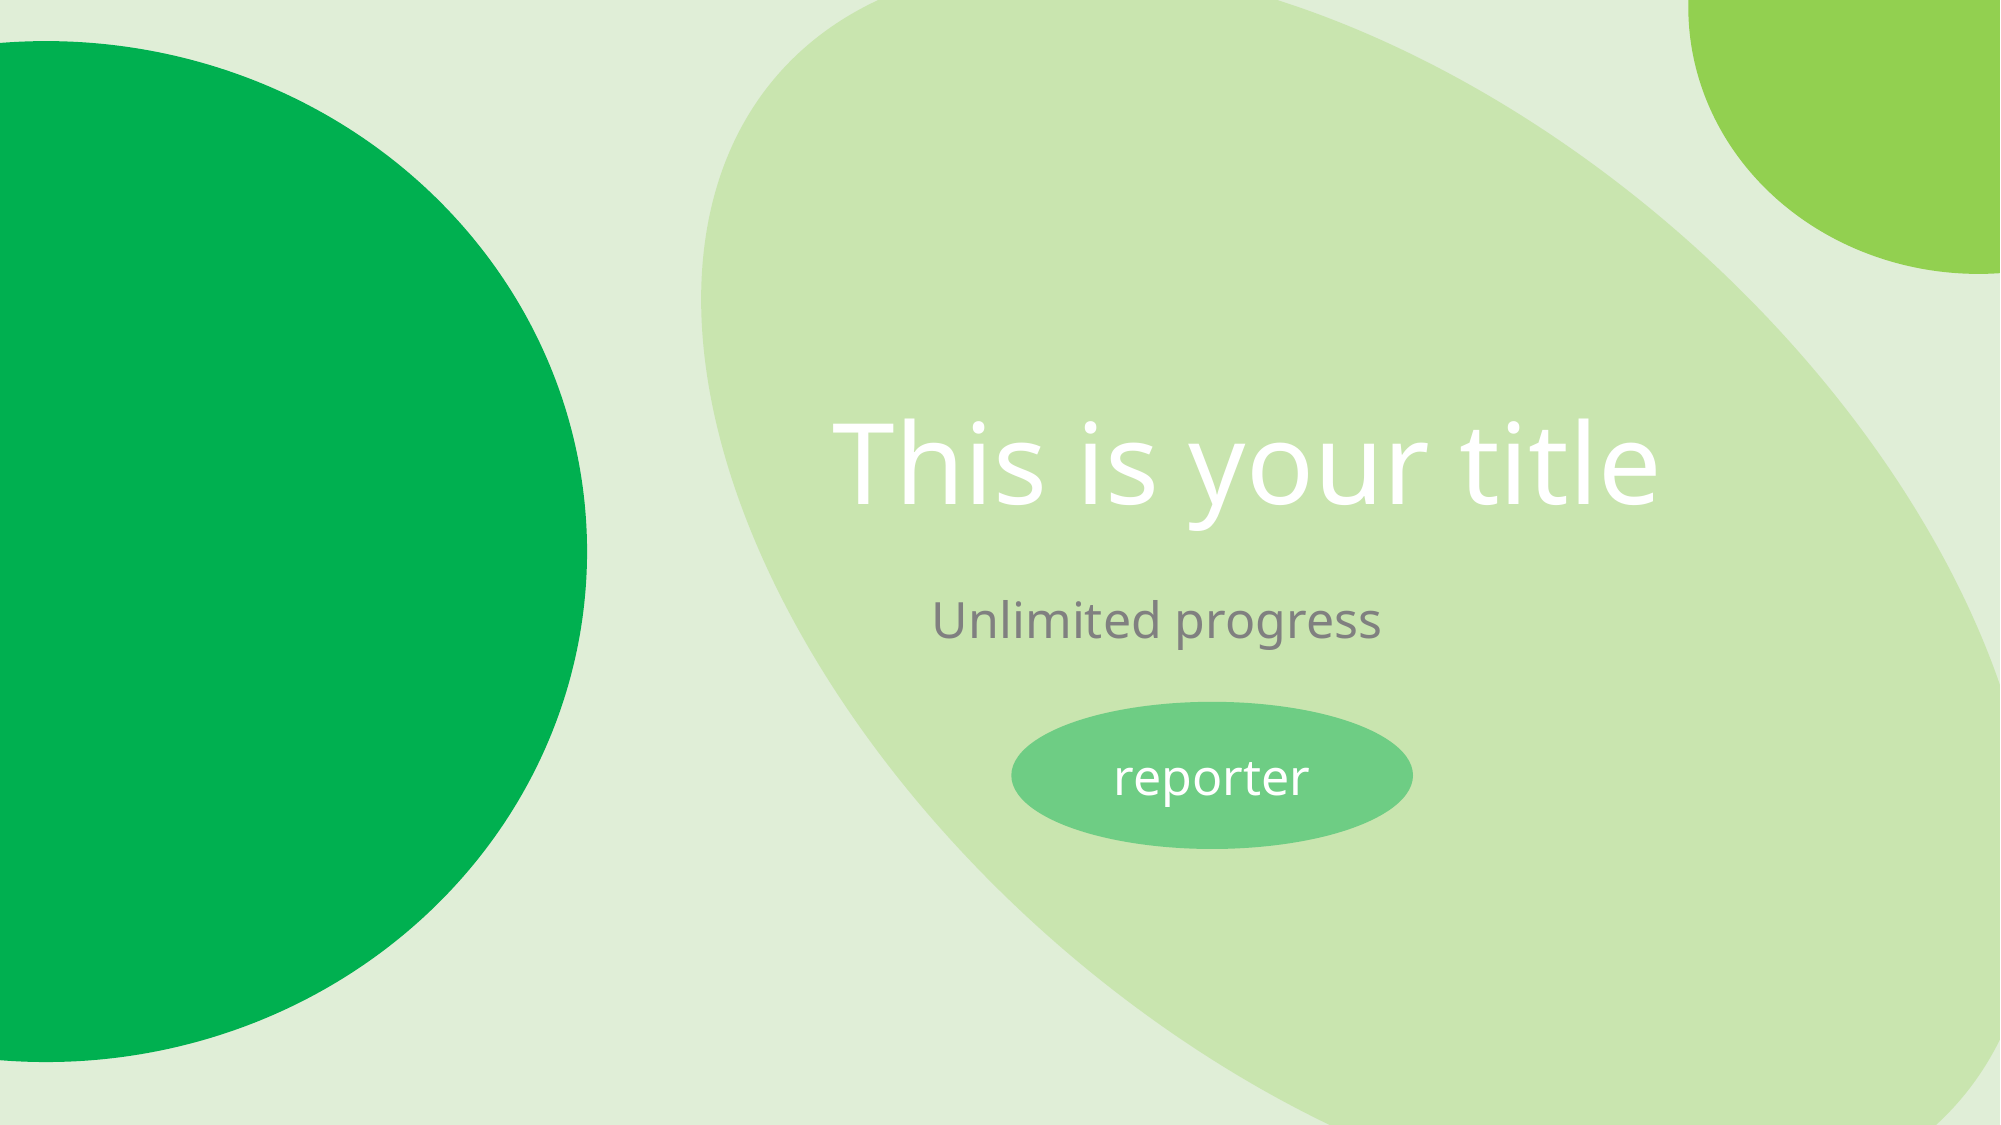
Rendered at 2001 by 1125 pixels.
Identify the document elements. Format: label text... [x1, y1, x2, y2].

text_box [1687, 0, 2000, 275]
text_box Unlimited progress [917, 580, 1413, 656]
text_box This is your title [818, 384, 1874, 534]
text_box reporter [1010, 700, 1415, 851]
text_box [0, 40, 589, 1064]
text_box [700, 0, 2000, 1125]
